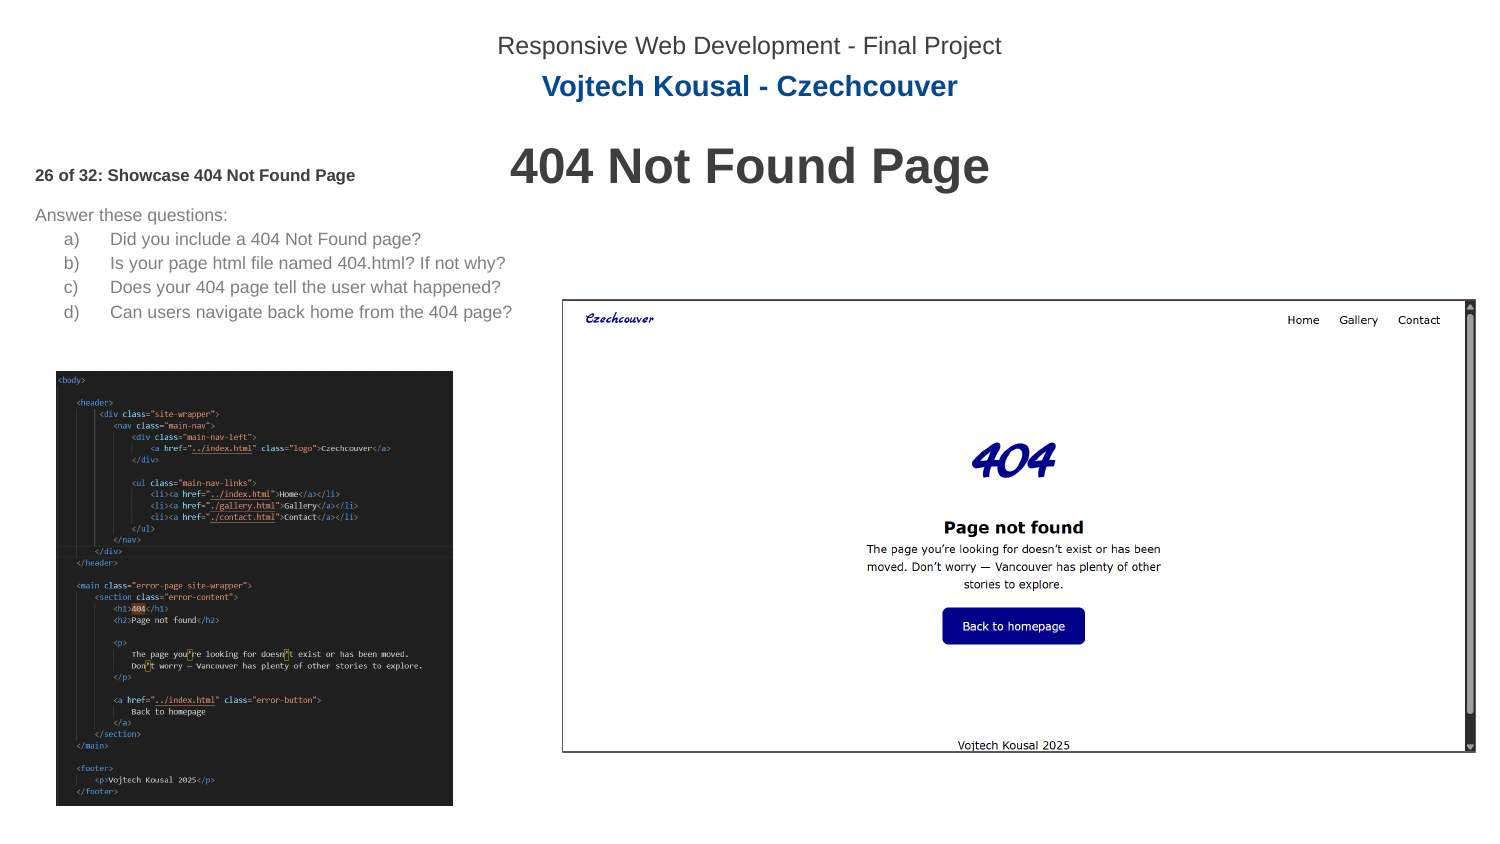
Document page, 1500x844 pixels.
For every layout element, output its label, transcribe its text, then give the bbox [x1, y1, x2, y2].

picture [563, 299, 1476, 752]
text_box 26 of 32: Showcase 404 Not Found Page [20, 154, 538, 192]
text_box Responsive Web Development - Final Project [298, 18, 1202, 55]
text_box Answer these questions: Did you include a 404 Not Found page? Is your page html file named 404.html? If not why? Does your 404 page tell the user what happened? Can users navigate back home from the 404 page? [20, 192, 538, 480]
text_box 404 Not Found Page [298, 117, 1202, 186]
text_box Vojtech Kousal - Czechcouver [298, 55, 1202, 109]
picture [56, 370, 454, 806]
